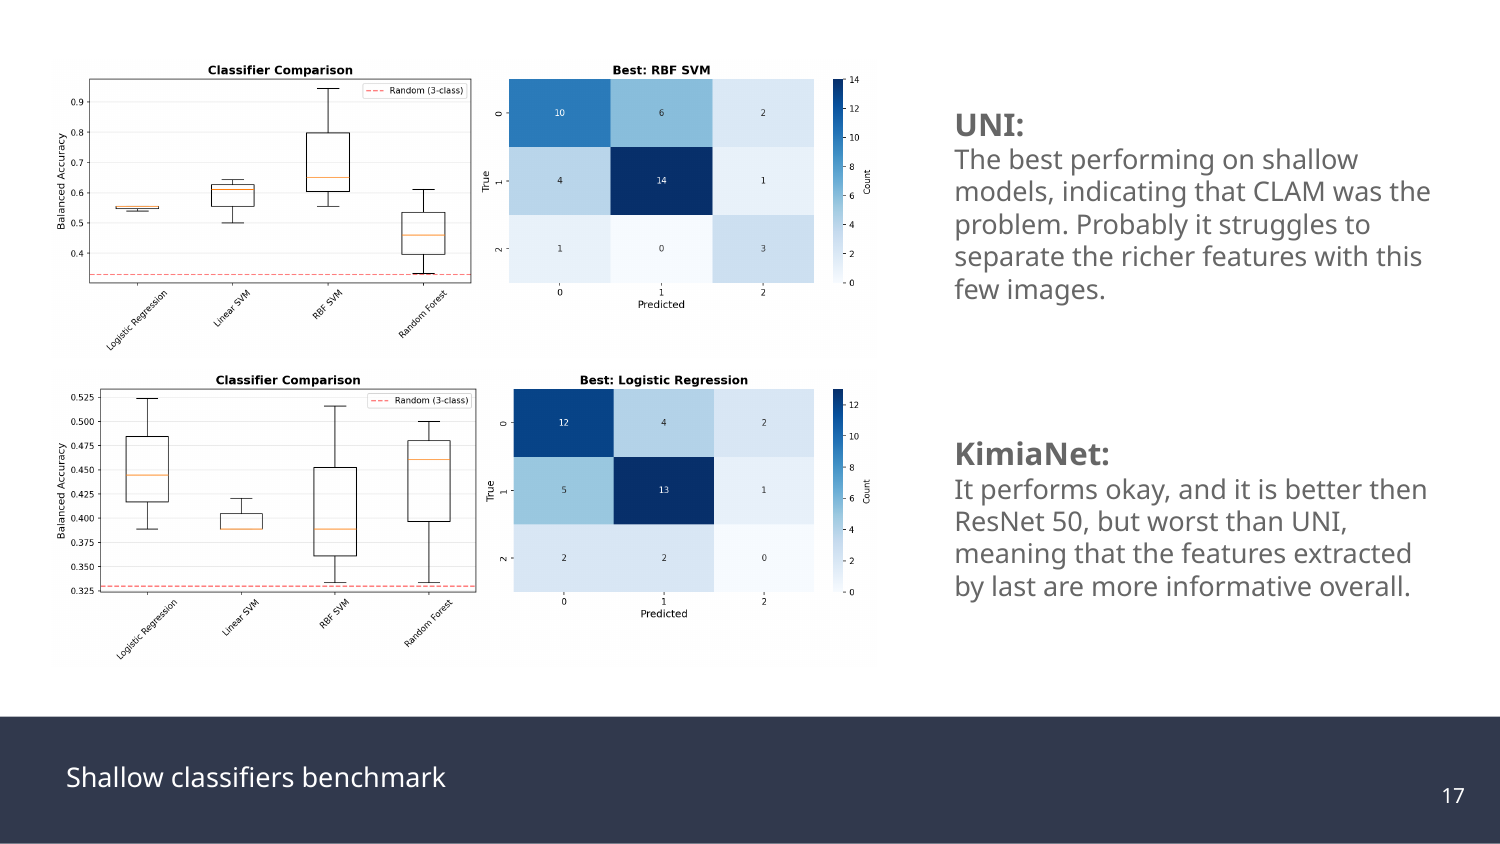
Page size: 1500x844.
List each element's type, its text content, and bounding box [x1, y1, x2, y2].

text_box UNI: The best performing on shallow models, indicating that CLAM was the problem. Probably it struggles to separate the richer features with this few images. KimiaNet: It performs okay, and it is better then ResNet 50, but worst than UNI, meaning that the features extracted by last are more informative overall. [939, 89, 1454, 617]
slide_number ‹#› [1389, 764, 1480, 830]
picture [50, 369, 877, 668]
list Shallow classifiers benchmark [51, 741, 1361, 818]
picture [50, 59, 877, 358]
